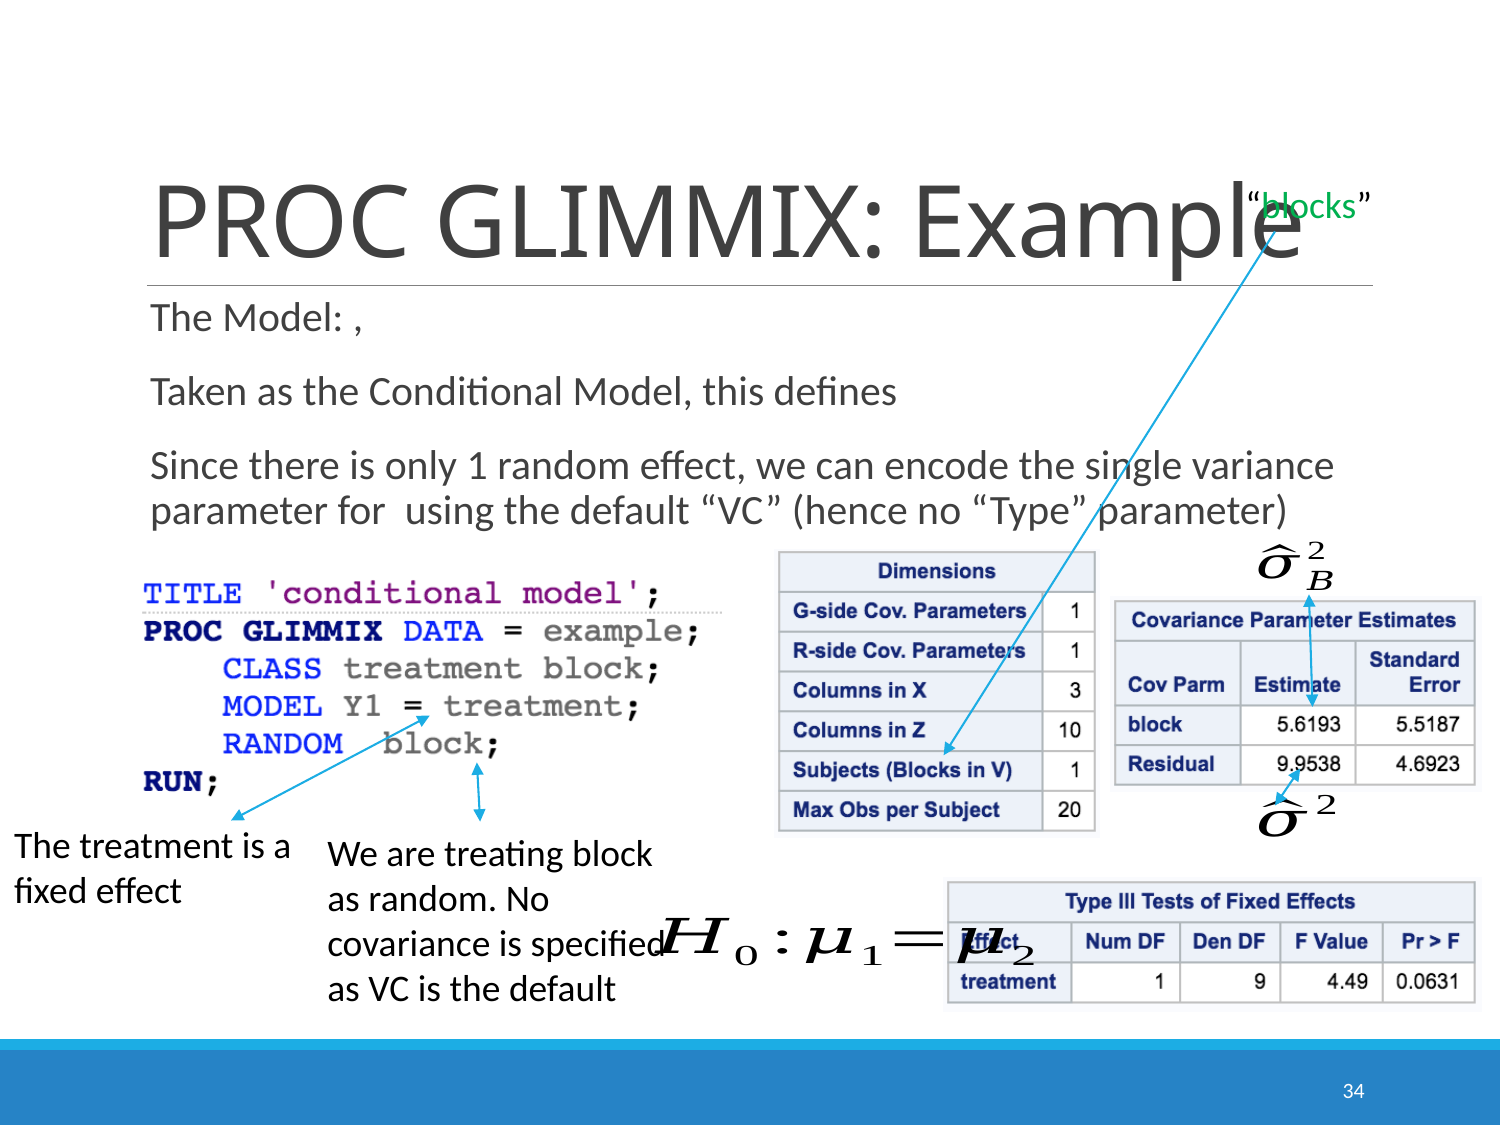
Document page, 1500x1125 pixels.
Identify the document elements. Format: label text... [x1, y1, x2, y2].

picture [774, 549, 1101, 838]
picture [137, 571, 722, 817]
title PROC GLIMMIX: Example [135, 47, 1373, 285]
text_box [230, 715, 431, 821]
picture [943, 877, 1482, 1012]
text_box We are treating block as random. No covariance is specified as VC is the default [312, 824, 697, 1017]
text_box The treatment is a fixed effect [0, 813, 312, 919]
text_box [1274, 767, 1301, 806]
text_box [476, 761, 481, 823]
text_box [943, 230, 1276, 756]
picture [1110, 595, 1483, 793]
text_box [1308, 593, 1313, 708]
text_box “blocks” [1230, 173, 1388, 233]
slide_number 34 [1218, 1059, 1380, 1120]
